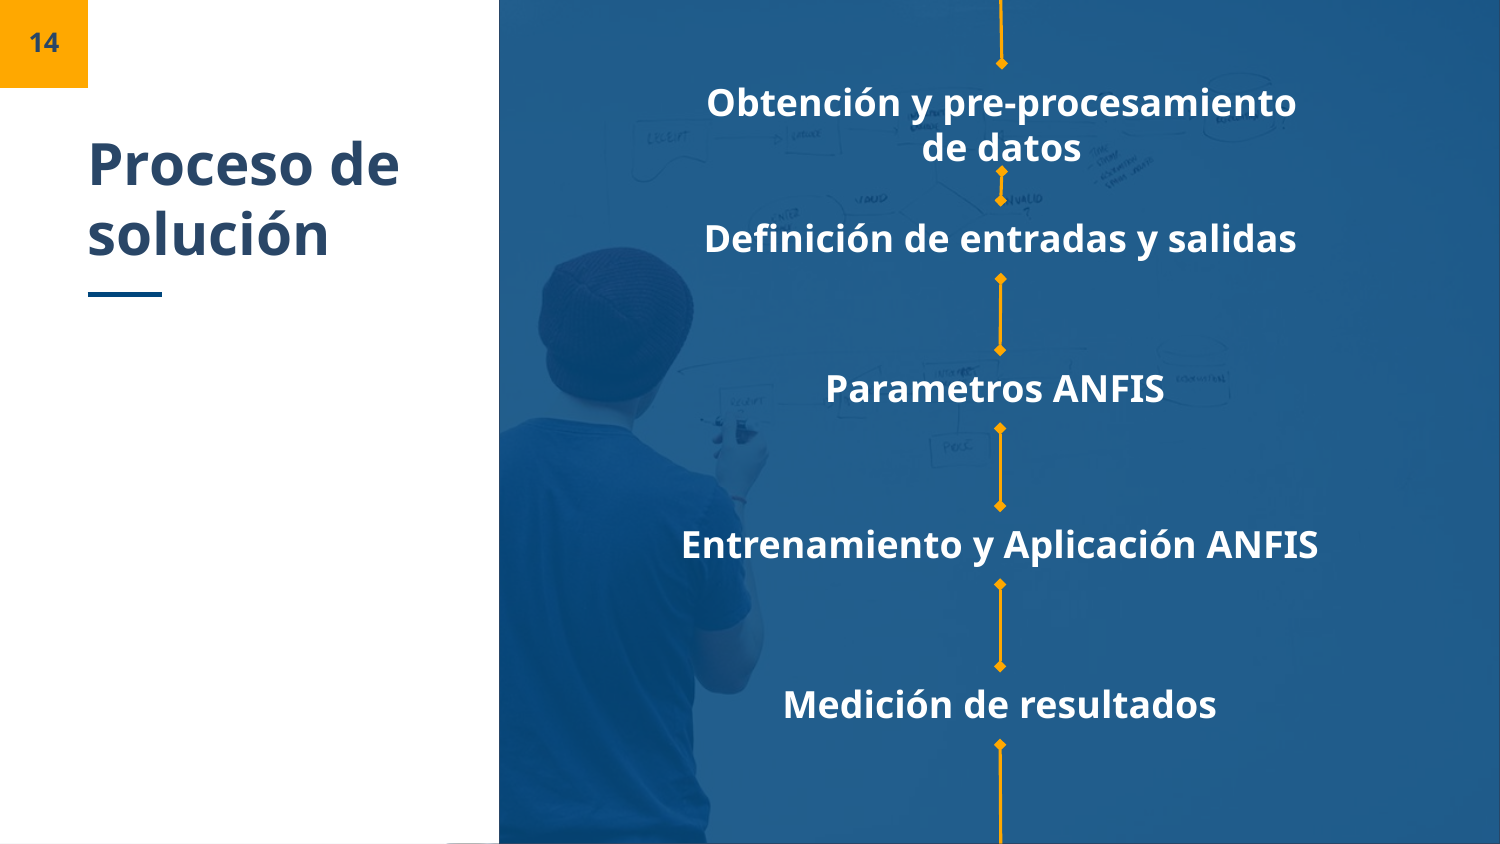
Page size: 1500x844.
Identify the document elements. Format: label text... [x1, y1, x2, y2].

title Proceso de solución [72, 171, 425, 283]
text_box Medición de resultados [648, 666, 1353, 745]
text_box Parametros ANFIS [600, 350, 1400, 429]
text_box Definición de entradas y salidas [670, 200, 1331, 279]
text_box Entrenamiento y Aplicación ANFIS [617, 506, 1383, 585]
slide_number 14 [0, 0, 89, 88]
text_box Obtención y pre-procesamiento de datos [670, 63, 1334, 172]
